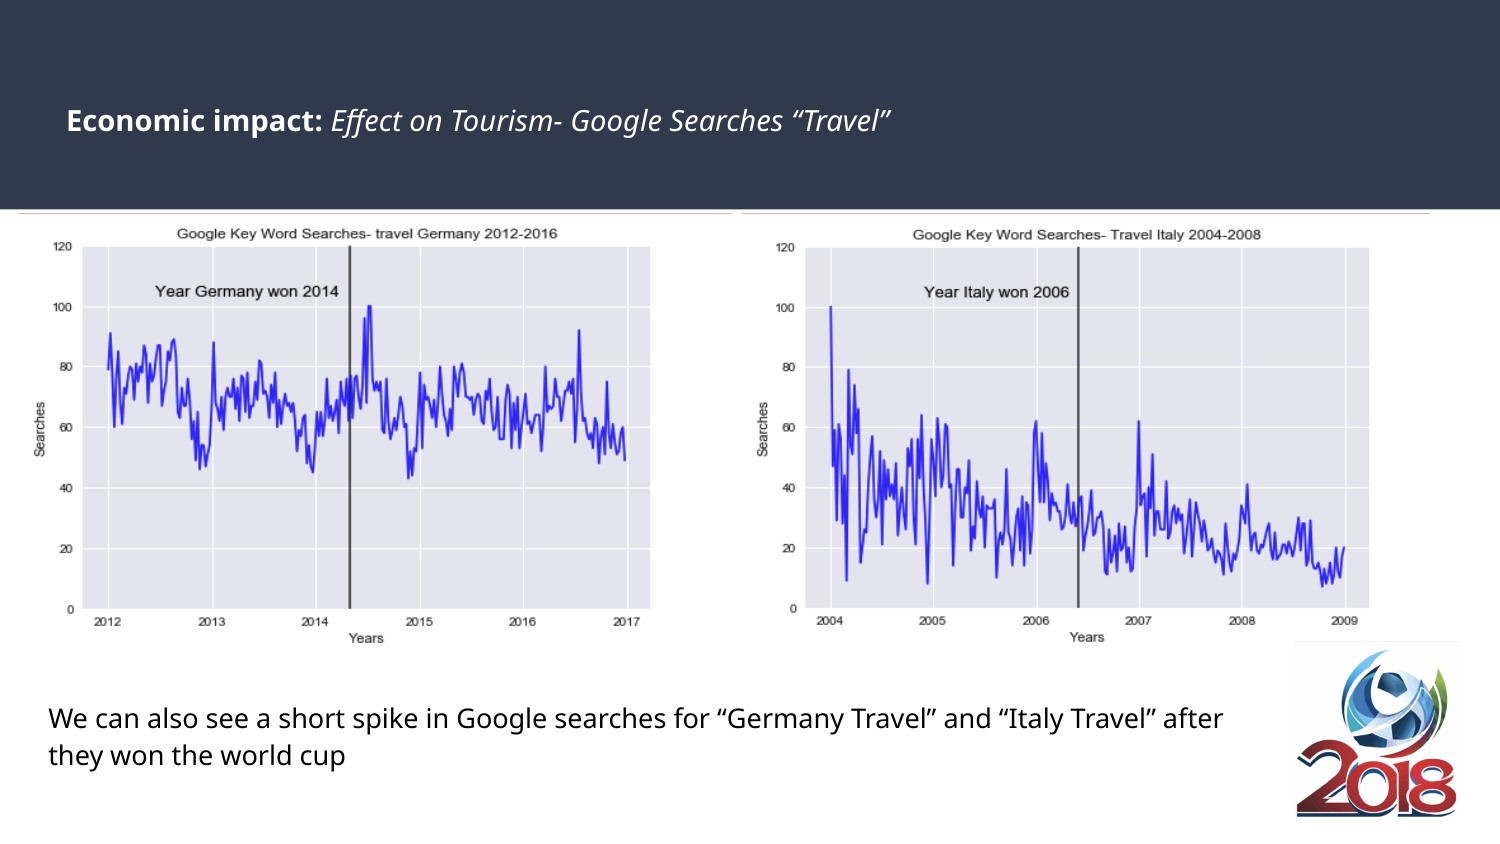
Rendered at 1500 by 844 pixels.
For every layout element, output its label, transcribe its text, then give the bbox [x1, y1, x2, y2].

list We can also see a short spike in Google searches for “Germany Travel” and “Italy Travel” after they won the world cup [33, 681, 1288, 818]
picture [0, 213, 1460, 819]
title Economic impact: Effect on Tourism- Google Searches “Travel” [51, 82, 1449, 185]
